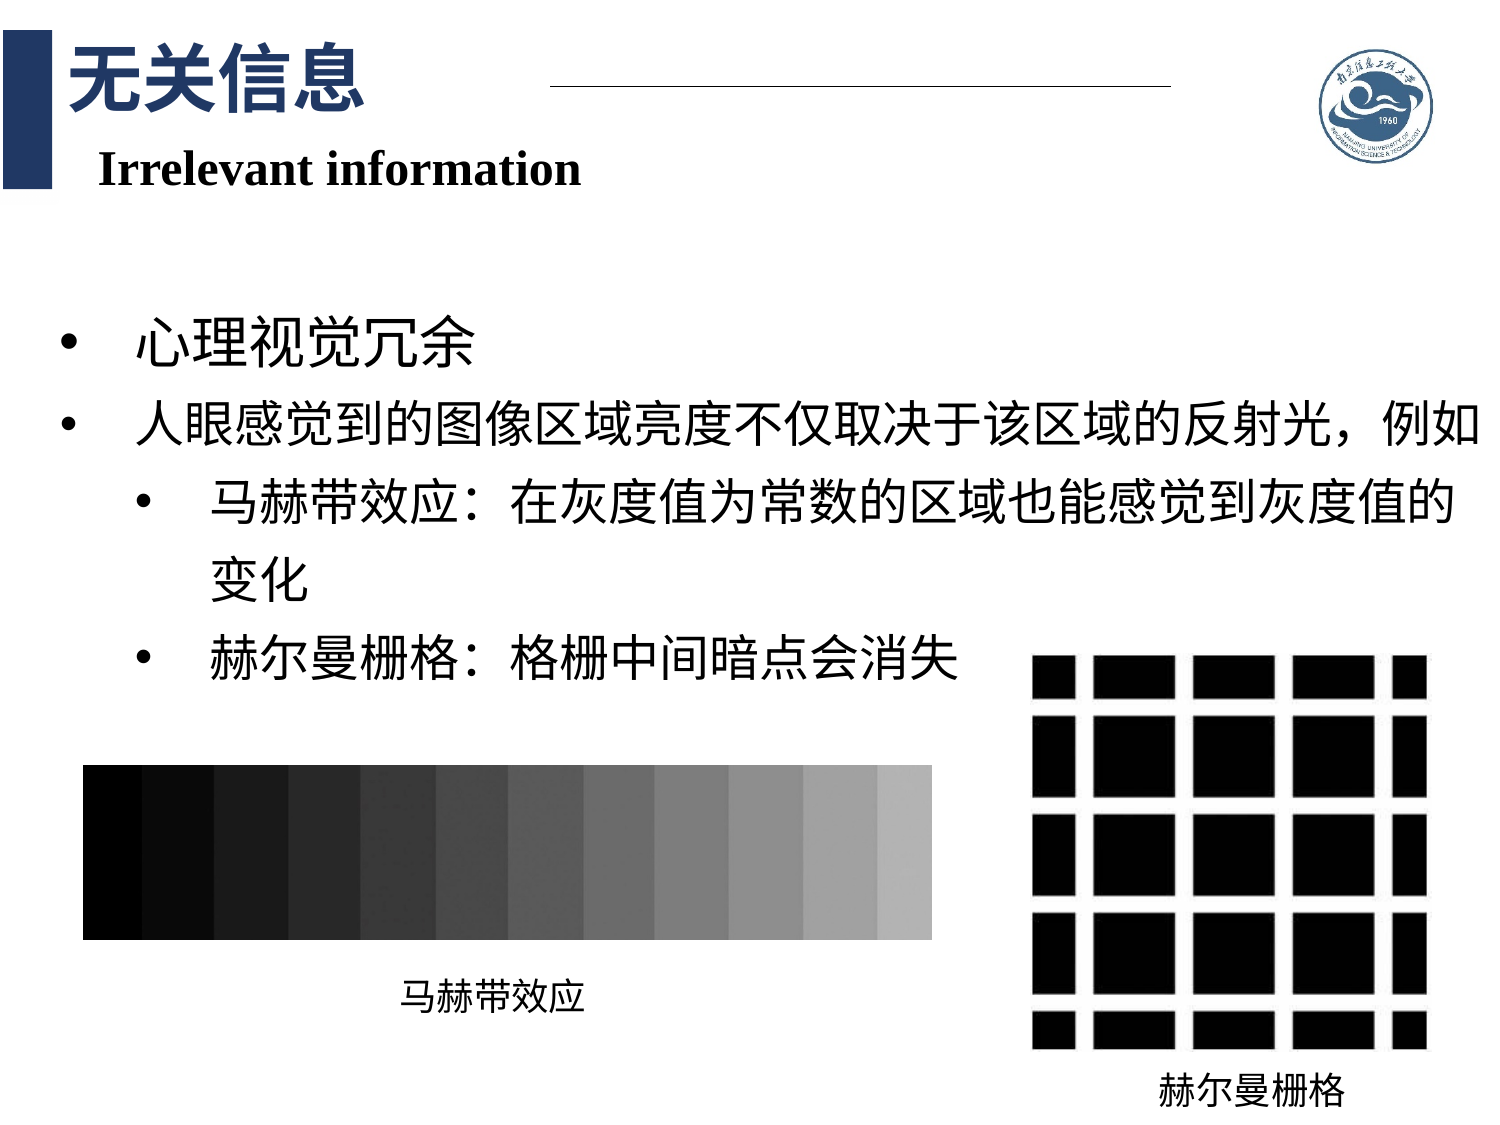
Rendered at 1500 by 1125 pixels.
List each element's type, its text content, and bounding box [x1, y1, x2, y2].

picture [1030, 653, 1432, 1052]
text_box Irrelevant information [82, 102, 880, 236]
text_box 马赫带效应 [384, 965, 1030, 1026]
text_box 无关信息 [52, 16, 501, 148]
text_box [2, 29, 53, 190]
picture [1303, 34, 1447, 175]
text_box 心理视觉冗余 人眼感觉到的图像区域亮度不仅取决于该区域的反射光，例如 马赫带效应：在灰度值为常数的区域也能感觉到灰度值的变化 赫尔曼栅格：格栅中间暗点会消失 [57, 285, 1500, 687]
picture [83, 765, 932, 940]
text_box 赫尔曼栅格 [1066, 1052, 1418, 1120]
